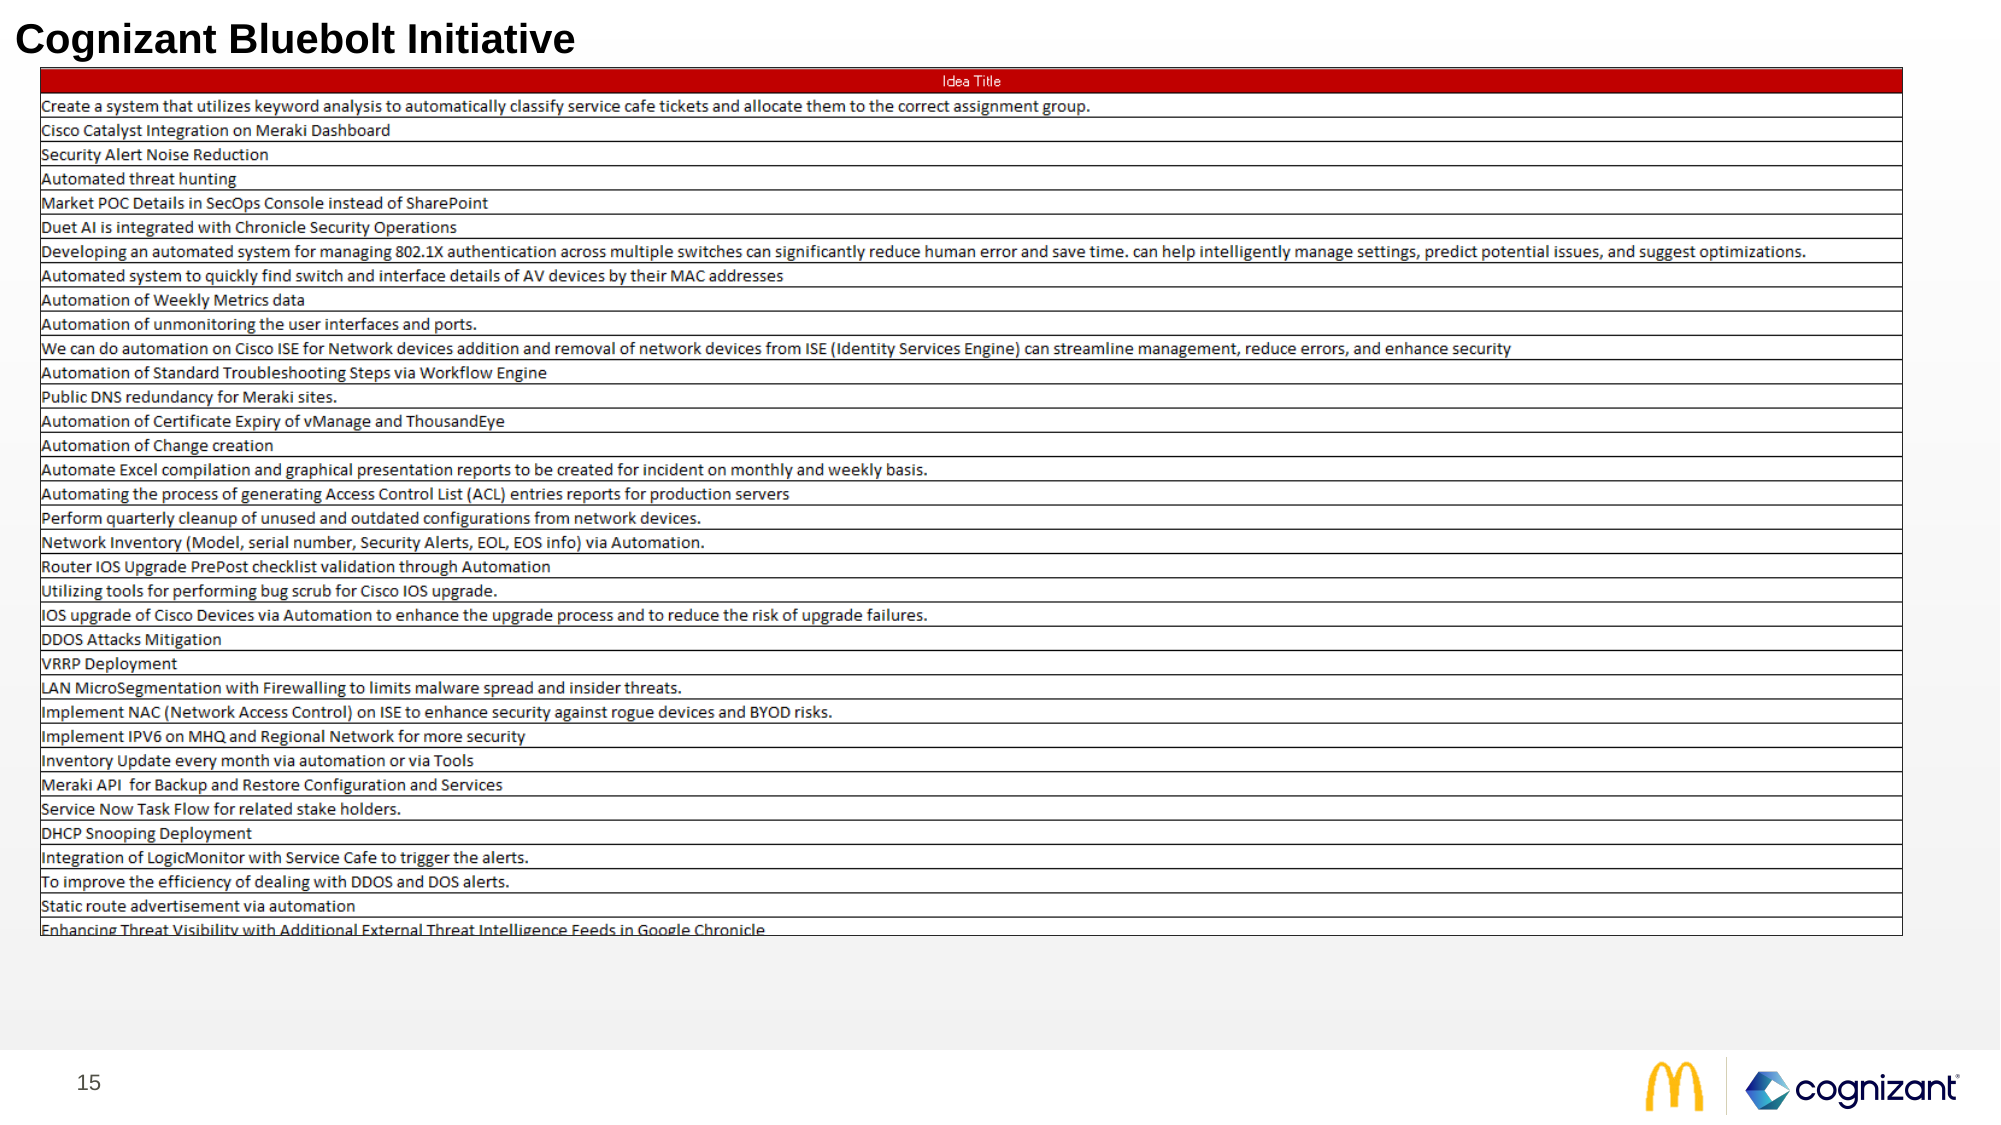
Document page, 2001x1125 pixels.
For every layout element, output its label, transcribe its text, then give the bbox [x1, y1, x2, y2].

title Cognizant Bluebolt Initiative [0, 0, 1903, 80]
picture [40, 67, 1903, 936]
picture [1627, 1037, 1975, 1125]
